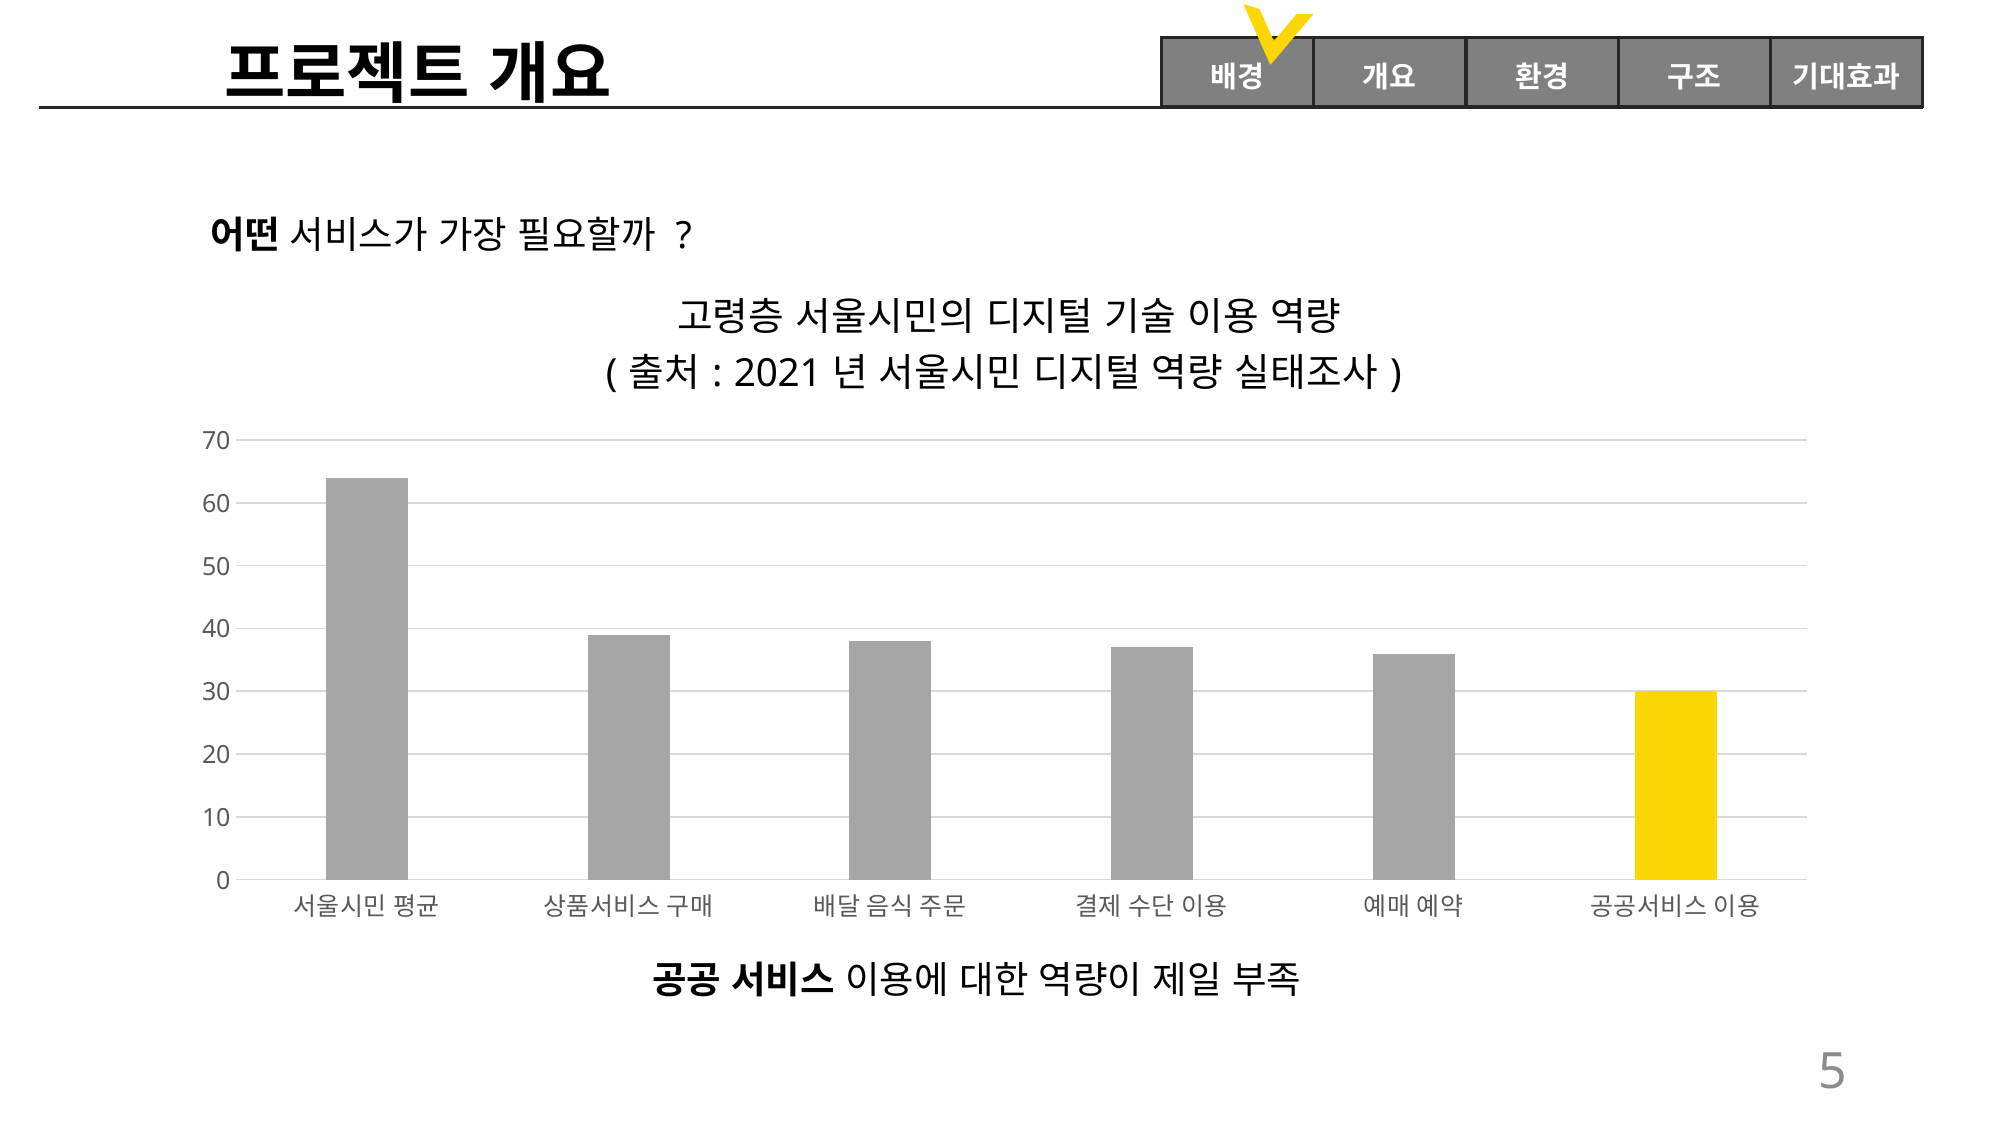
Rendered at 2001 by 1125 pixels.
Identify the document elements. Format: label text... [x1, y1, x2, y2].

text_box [1161, 37, 1923, 107]
chart [168, 251, 1841, 937]
text_box 프로젝트 개요 [0, 23, 955, 119]
text_box 공공 서비스 이용에 대한 역량이 제일 부족 [637, 949, 1849, 1054]
text_box 어떤 서비스가 가장 필요할까 ? [195, 203, 1600, 251]
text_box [1235, 9, 1314, 65]
slide_number 5 [1412, 1042, 1863, 1103]
